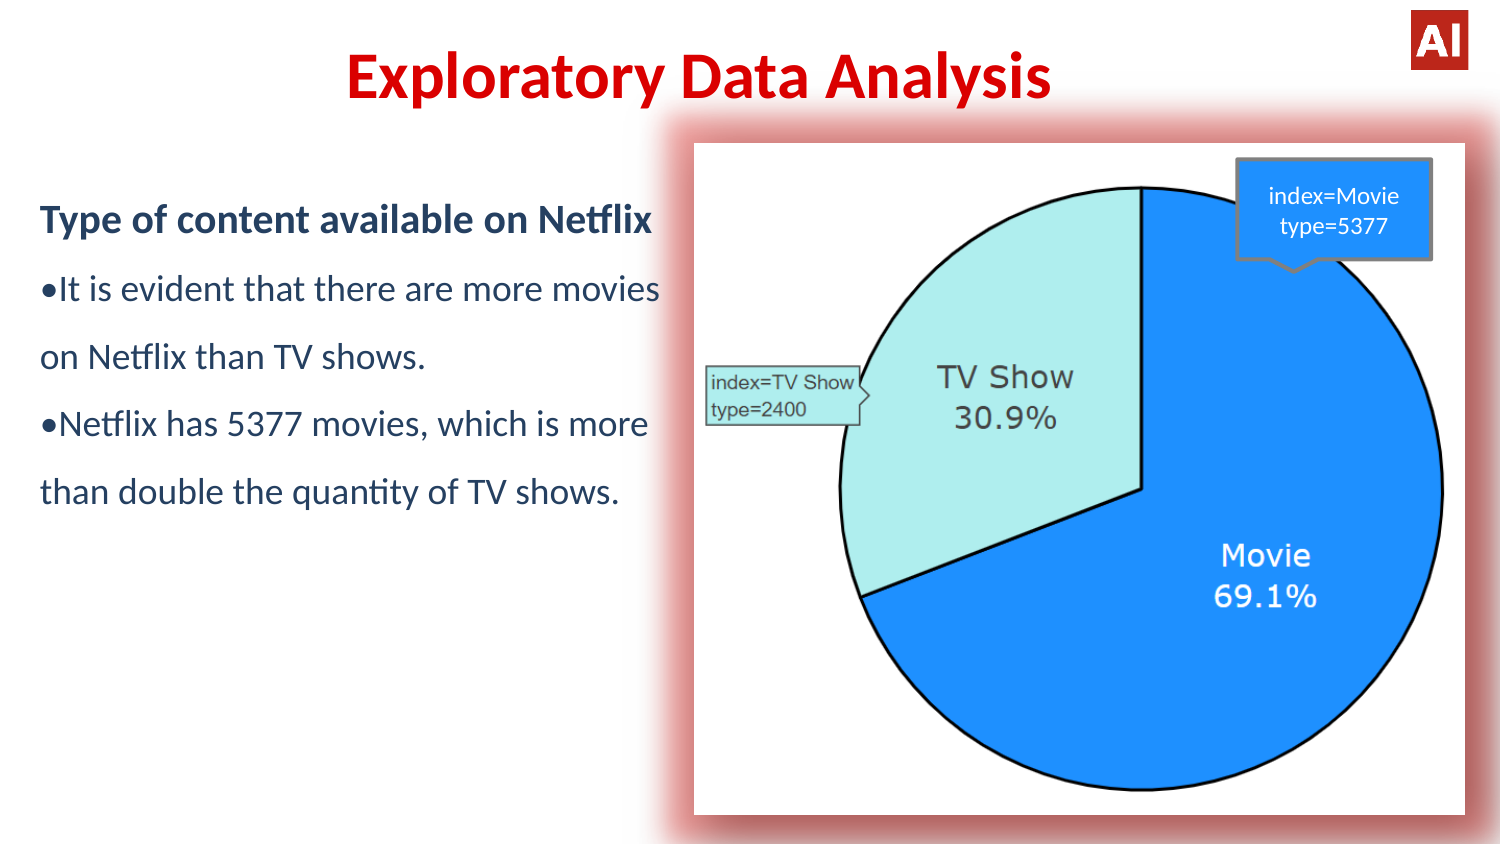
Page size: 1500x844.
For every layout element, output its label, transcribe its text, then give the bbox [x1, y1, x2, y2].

picture [694, 143, 1465, 815]
text_box Exploratory Data Analysis [237, 24, 1162, 120]
picture [1411, 10, 1469, 70]
text_box Type of content available on Netflix •It is evident that there are more movies on Netflix than TV shows. •Netflix has 5377 movies, which is more than double the quantity of TV shows. [24, 159, 689, 520]
